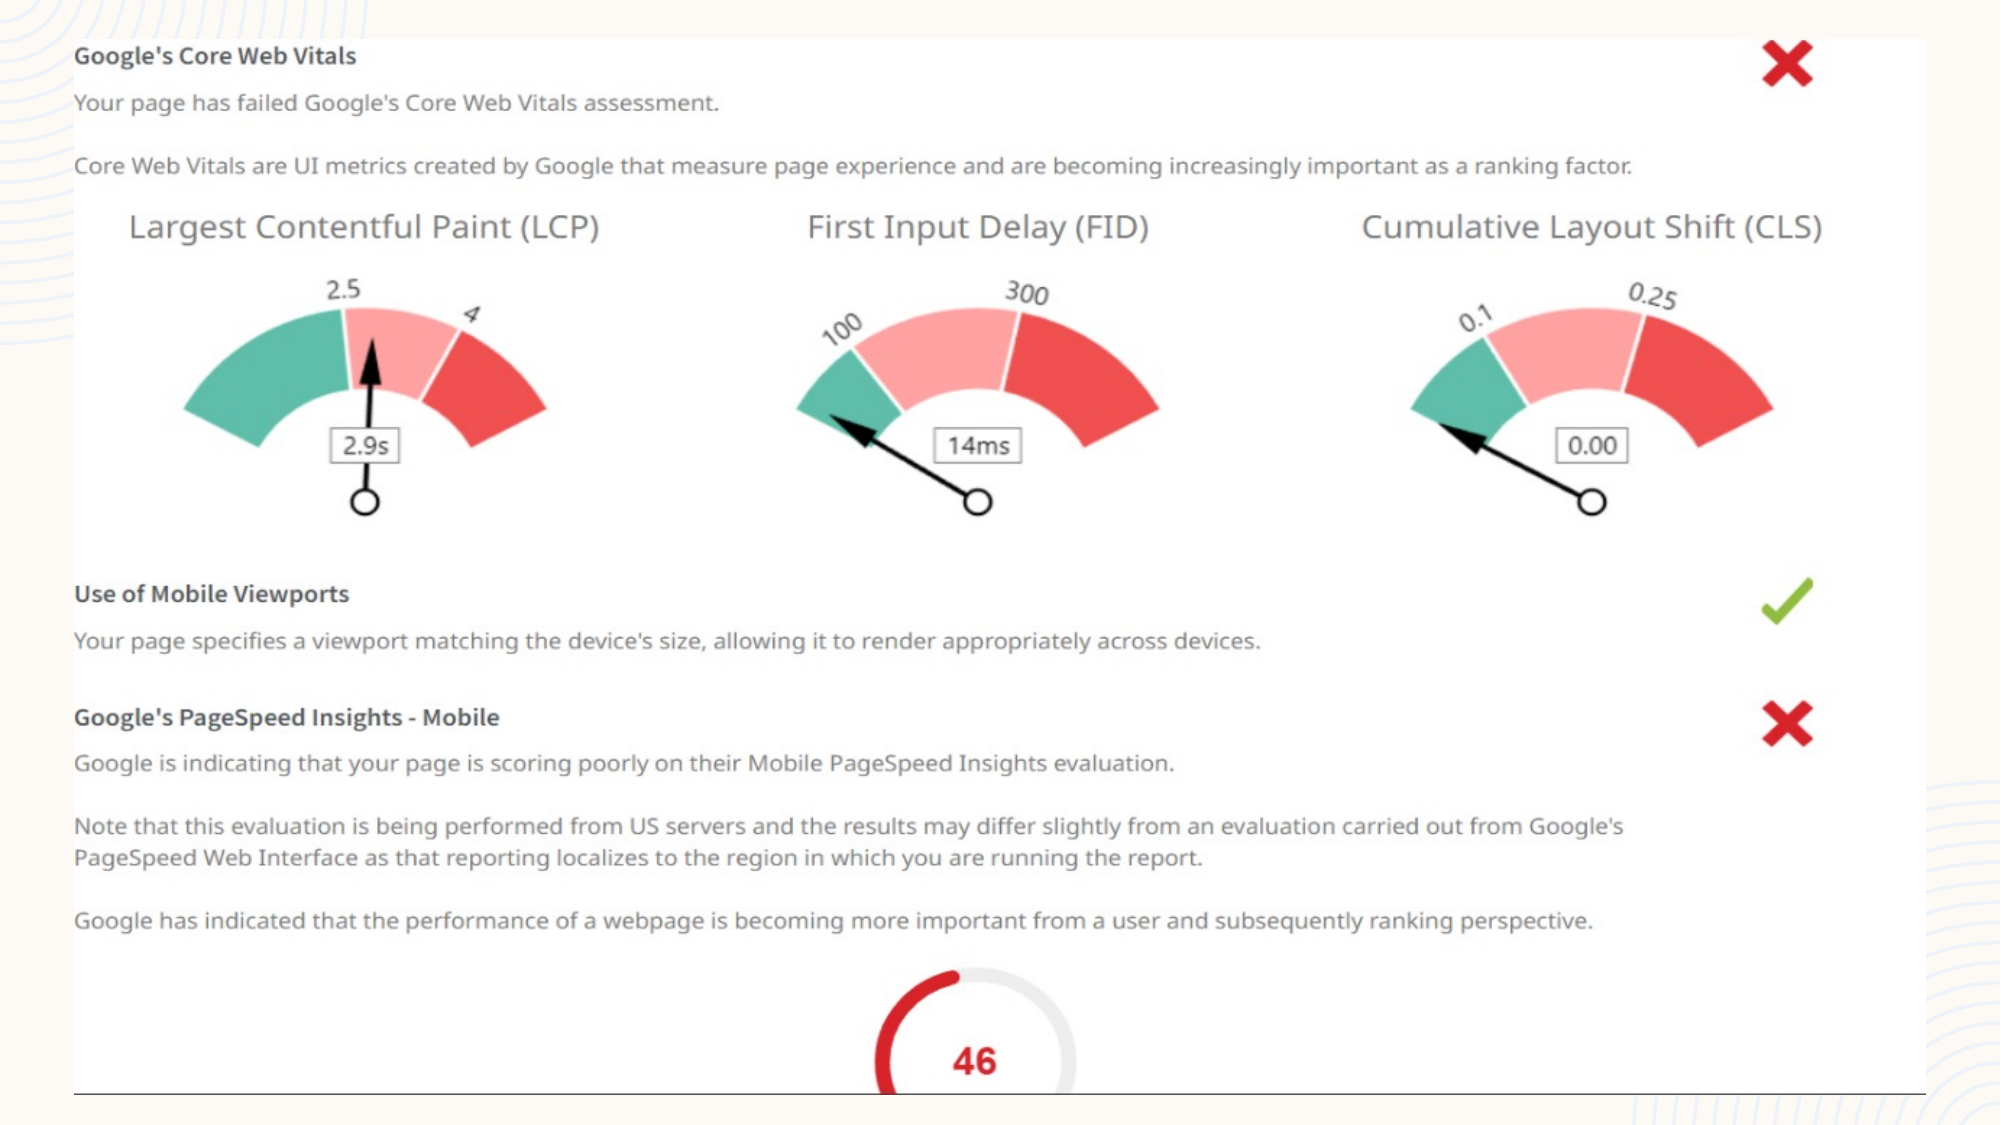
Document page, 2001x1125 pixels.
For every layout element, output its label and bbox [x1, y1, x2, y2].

picture [74, 39, 1926, 1095]
